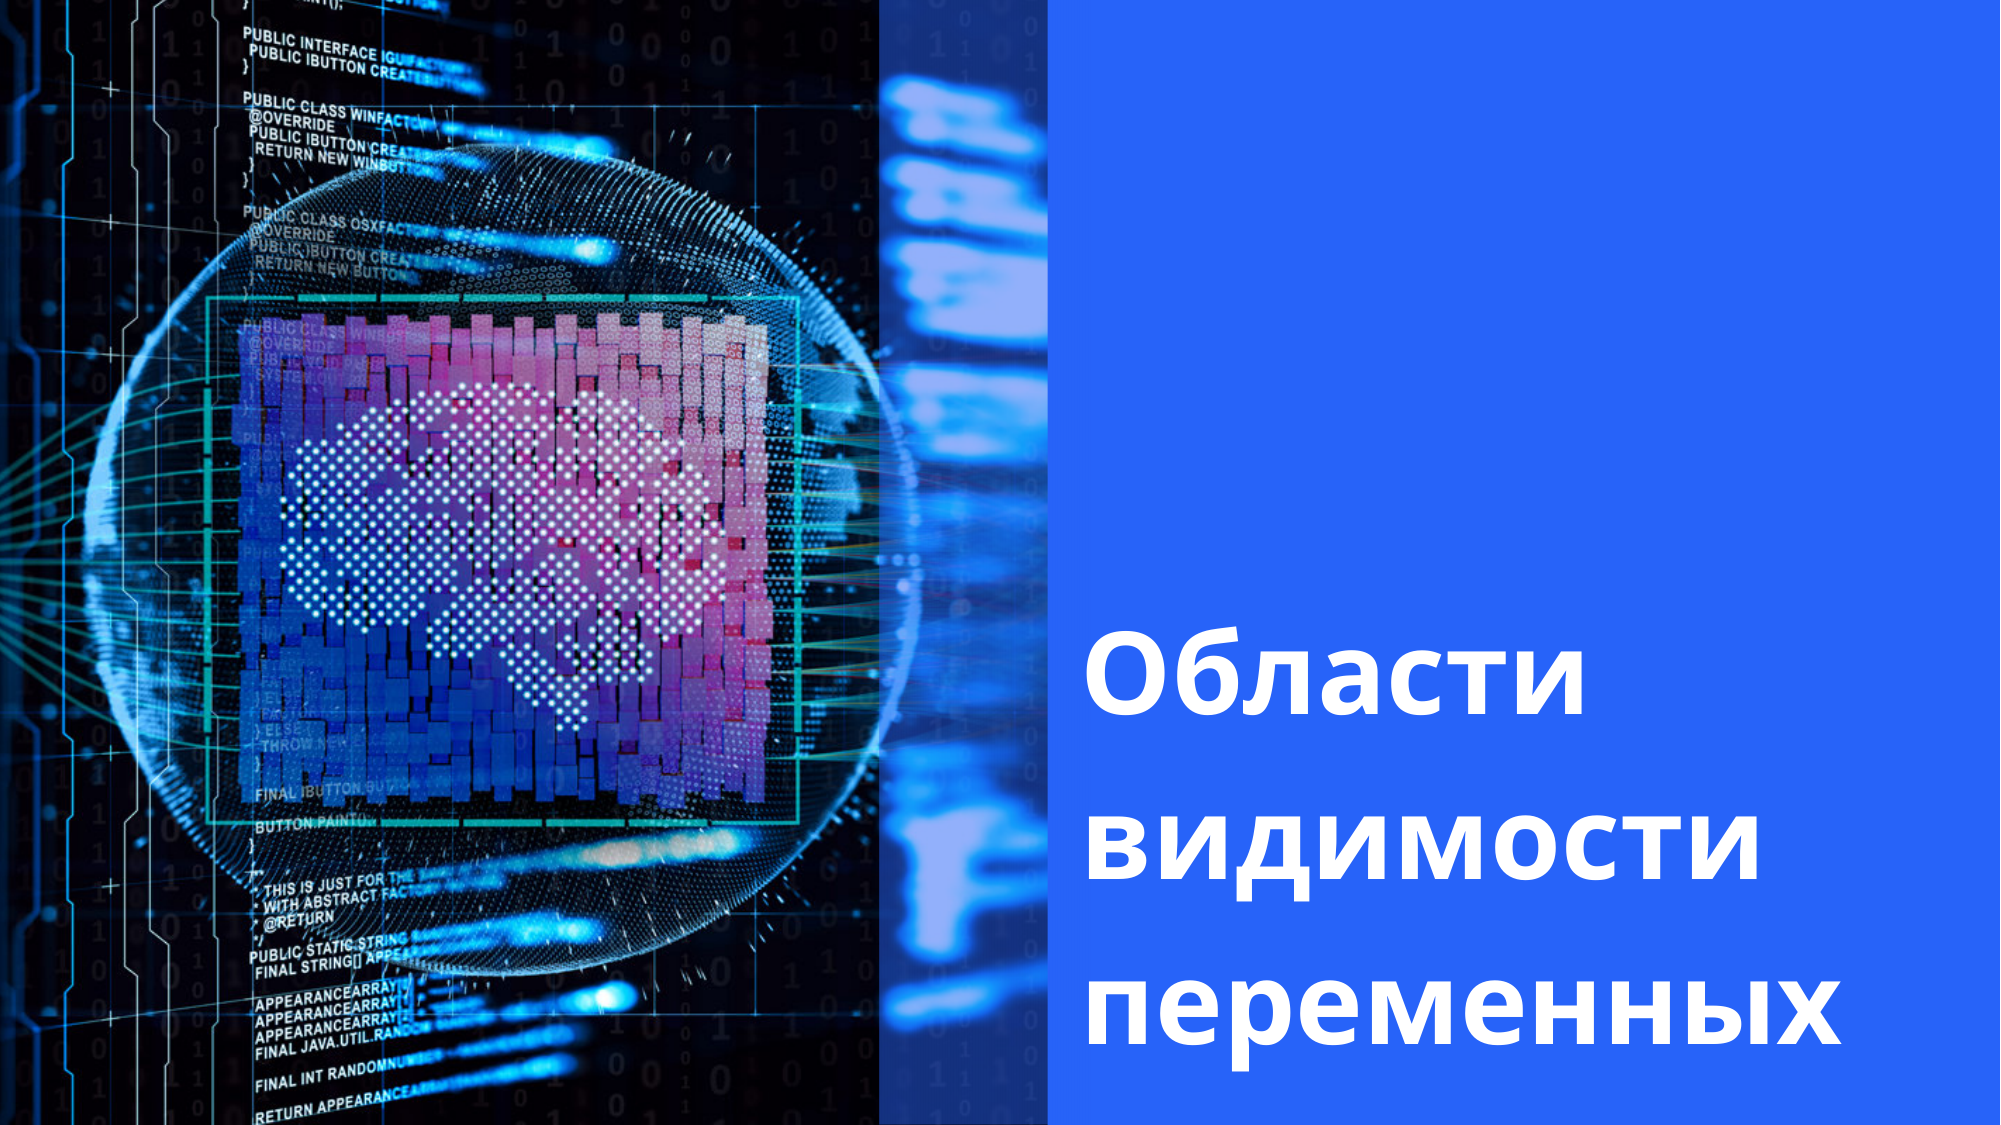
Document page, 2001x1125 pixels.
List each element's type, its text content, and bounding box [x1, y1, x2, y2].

text_box Области видимости переменных [1277, 565, 2000, 1075]
picture [0, 0, 1277, 1125]
